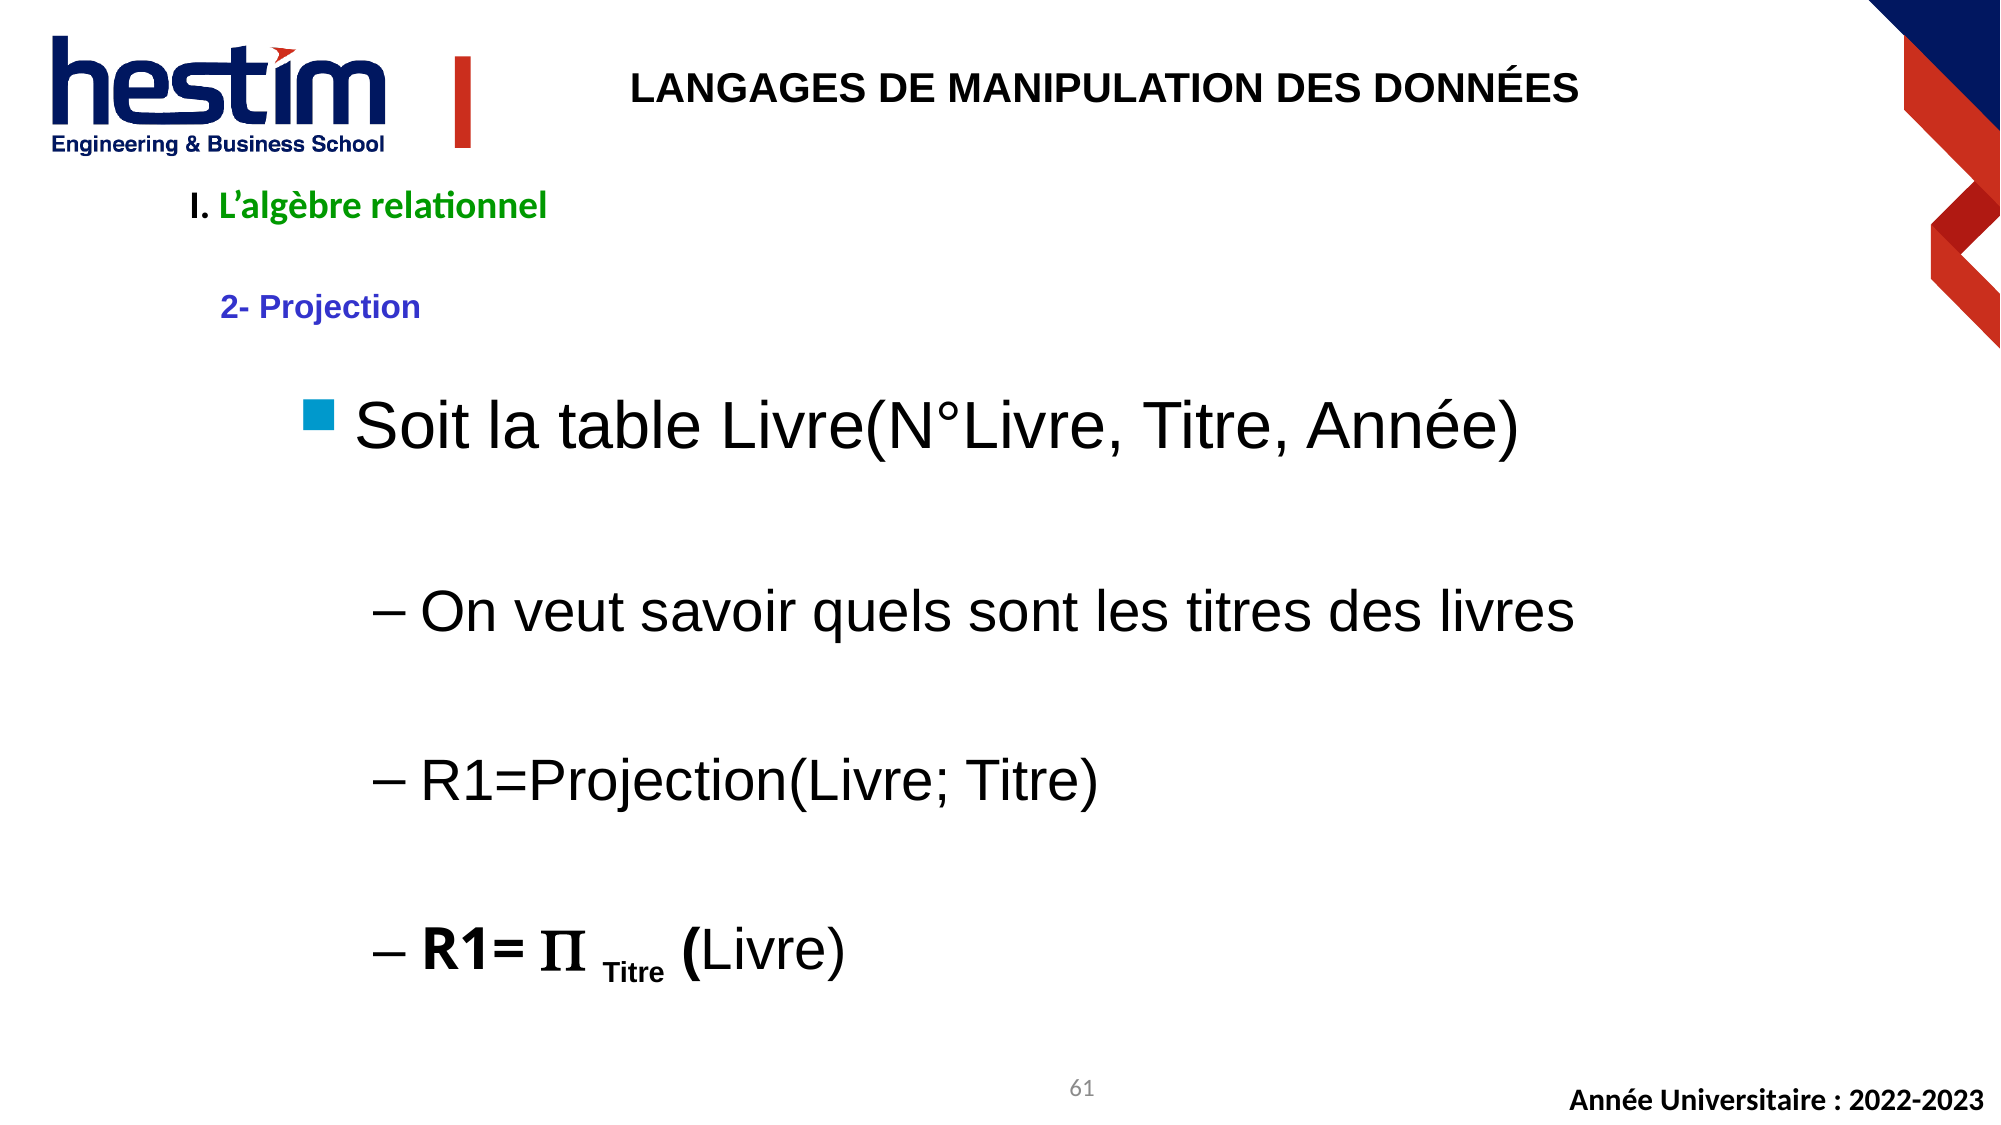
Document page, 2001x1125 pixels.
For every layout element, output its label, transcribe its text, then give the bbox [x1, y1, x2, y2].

text_box 2- Projection [205, 258, 1564, 1015]
text_box LANGAGES DE MANIPULATION DES DONNÉES [512, 59, 1697, 157]
text_box Soit la table Livre(N°Livre, Titre, Année) On veut savoir quels sont les titres des livres R1=Projection(Livre; Titre) R1=  Titre (Livre) [284, 374, 1752, 1125]
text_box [1866, 0, 2000, 350]
slide_number 61 [659, 1056, 1110, 1116]
text_box I. L’algèbre relationnel Année Universitaire : 2022-2023 [33, 175, 2000, 1125]
text_box [454, 55, 472, 149]
picture [33, 28, 403, 162]
